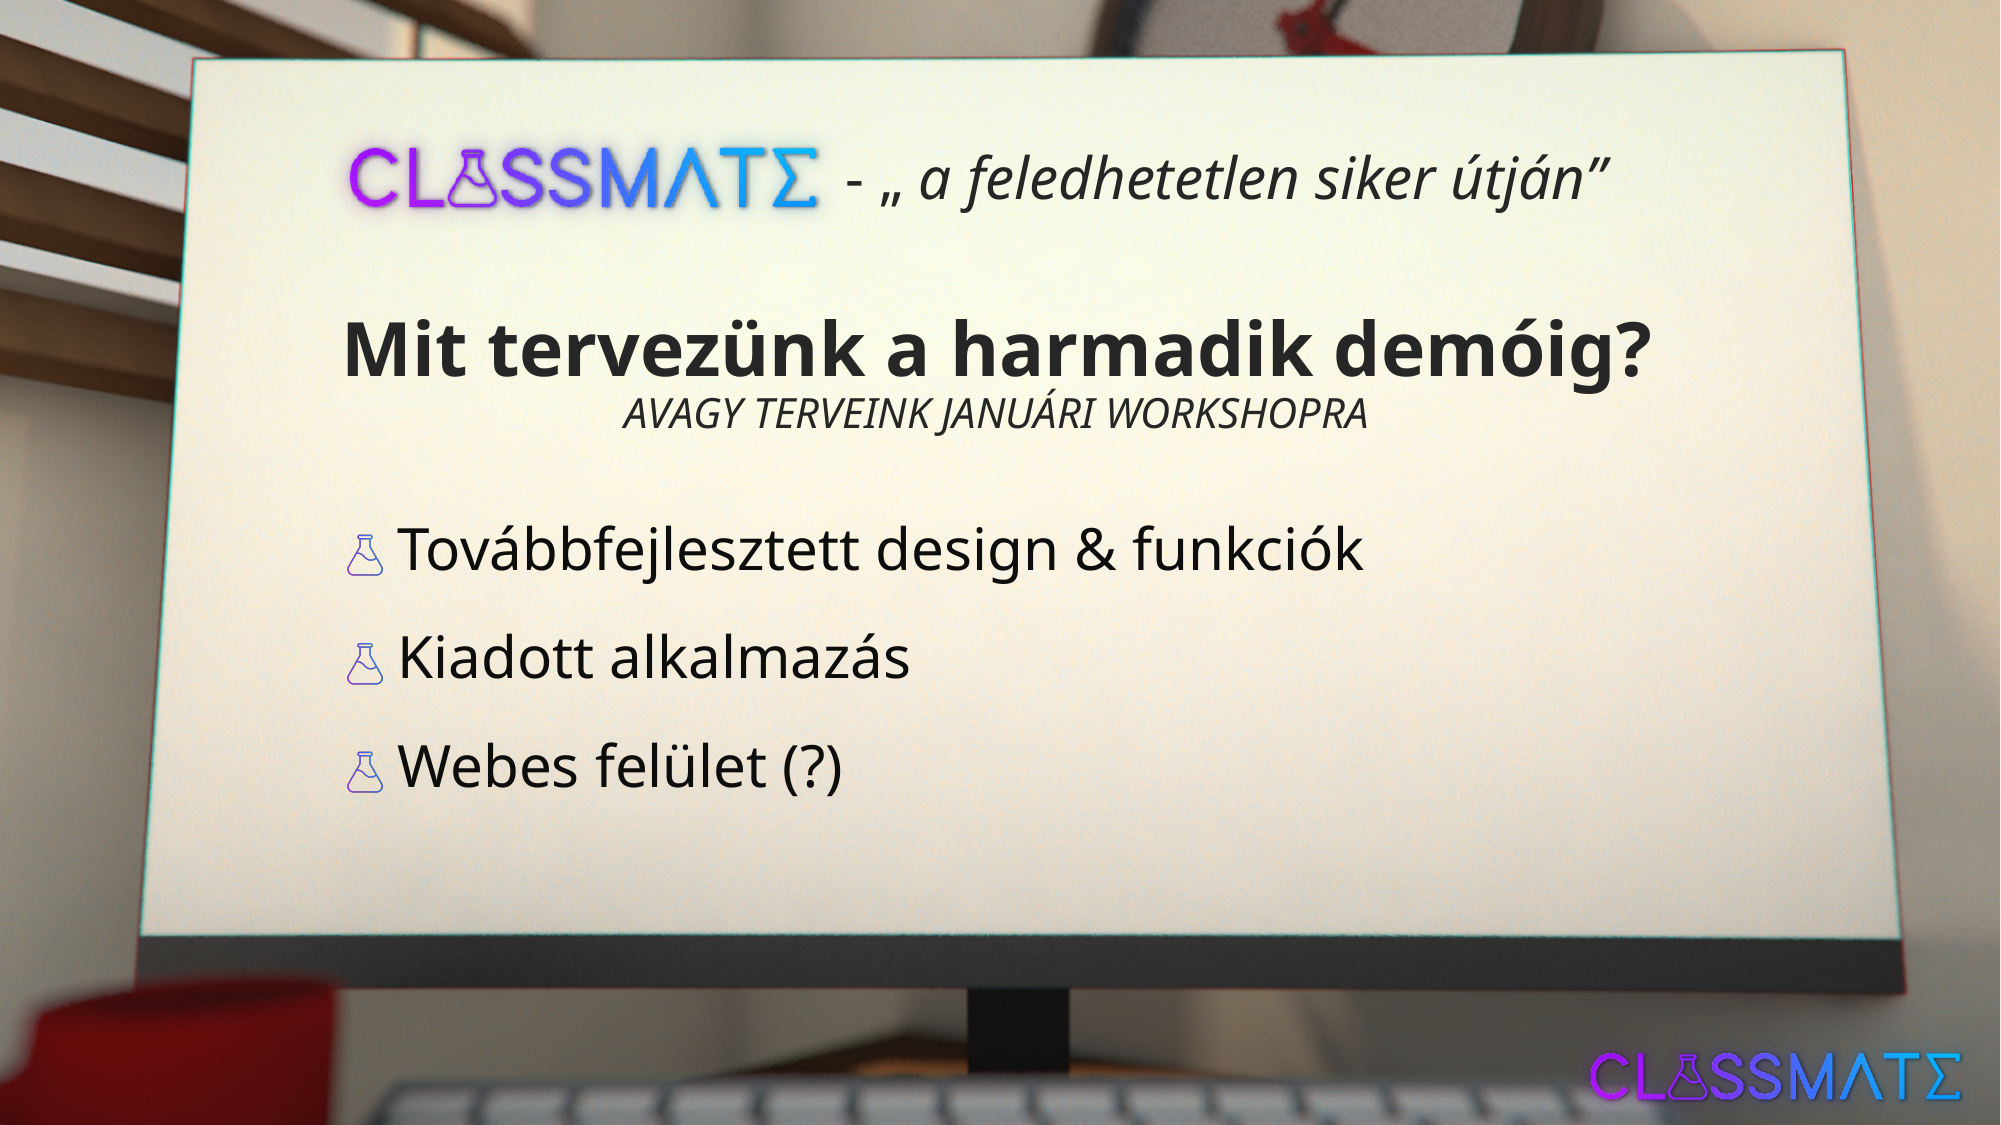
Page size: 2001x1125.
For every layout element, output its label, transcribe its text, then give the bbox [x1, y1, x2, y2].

text_box Továbbfejlesztett design & funkciók Kiadott alkalmazás Webes felület (?) [317, 512, 1807, 935]
picture [0, 0, 2001, 1125]
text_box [276, 91, 1779, 263]
title Mit tervezünk a harmadik demóig? Avagy terveink januári workshopra [190, 86, 1804, 663]
